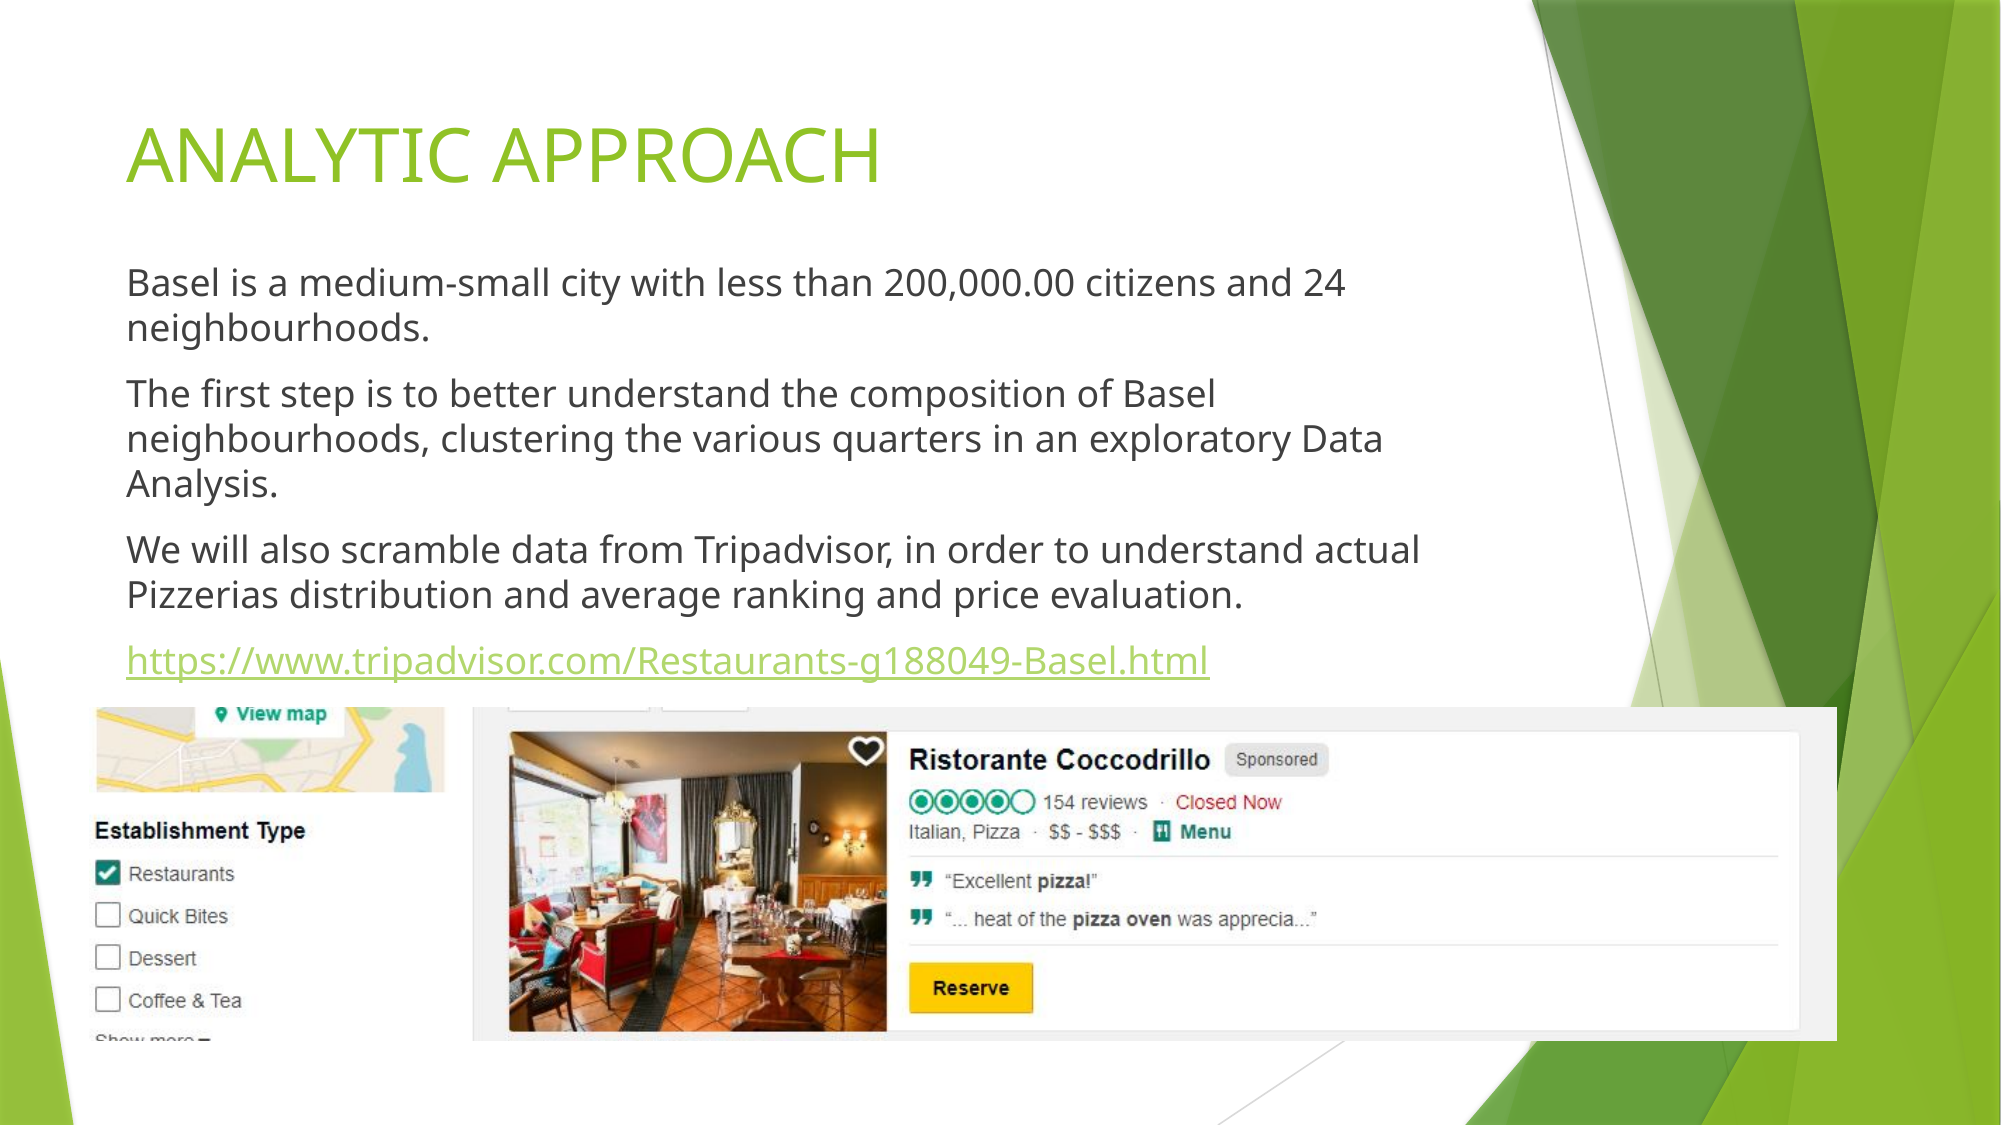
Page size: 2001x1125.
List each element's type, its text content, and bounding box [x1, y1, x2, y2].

list Basel is a medium-small city with less than 200,000.00 citizens and 24 neighbourhoods. The first step is to better understand the composition of Basel neighbourhoods, clustering the various quarters in an exploratory Data Analysis. We will also scramble data from Tripadvisor, in order to understand actual Pizzerias distribution and average ranking and price evaluation. https://www.tripadvisor.com/Restaurants-g188049-Basel.html [111, 251, 1522, 705]
picture [88, 707, 1838, 1041]
title ANALYTIC APPROACH [111, 99, 1522, 251]
